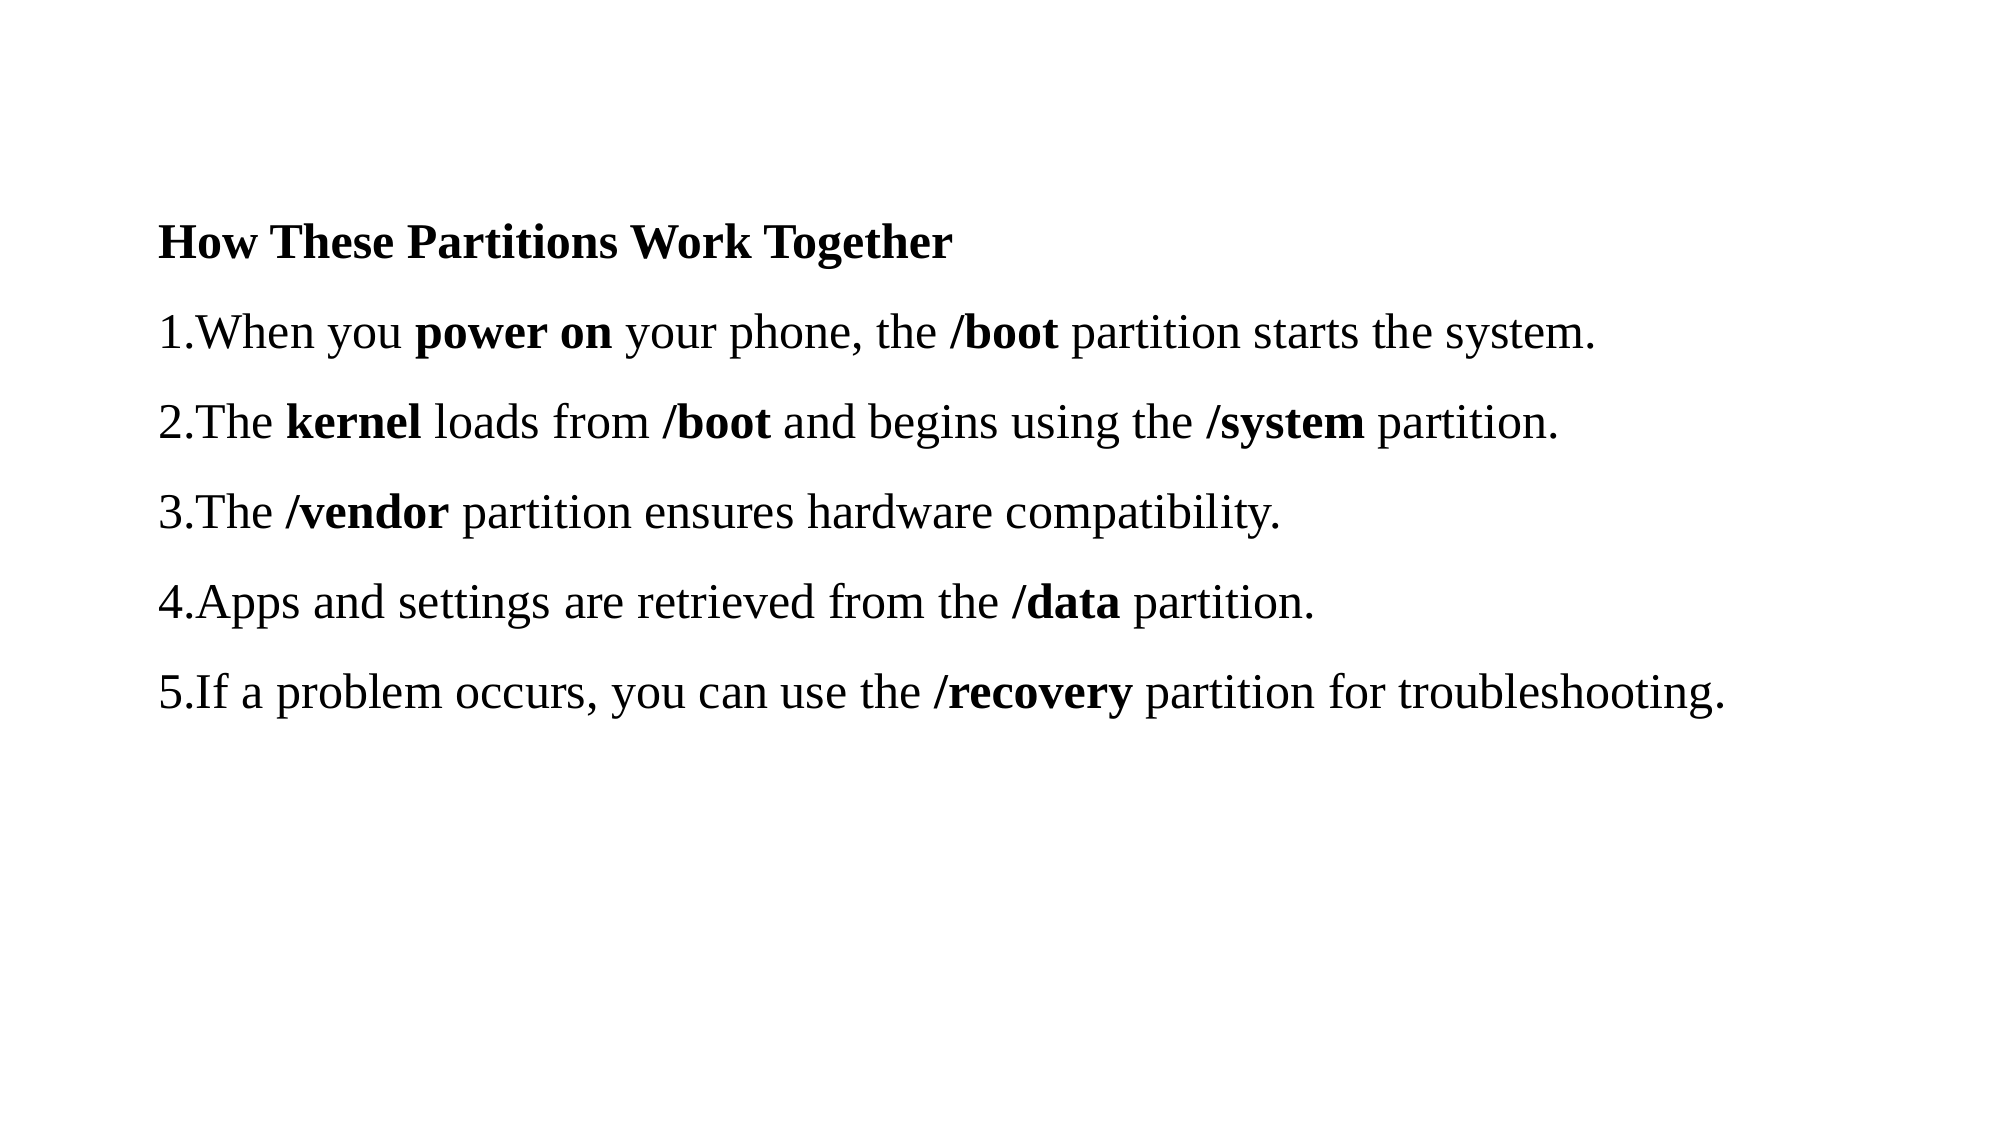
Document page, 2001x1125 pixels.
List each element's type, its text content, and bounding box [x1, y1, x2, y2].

text_box How These Partitions Work Together When you power on your phone, the /boot partition starts the system. The kernel loads from /boot and begins using the /system partition. The /vendor partition ensures hardware compatibility. Apps and settings are retrieved from the /data partition. If a problem occurs, you can use the /recovery partition for troubleshooting. [143, 171, 1837, 727]
